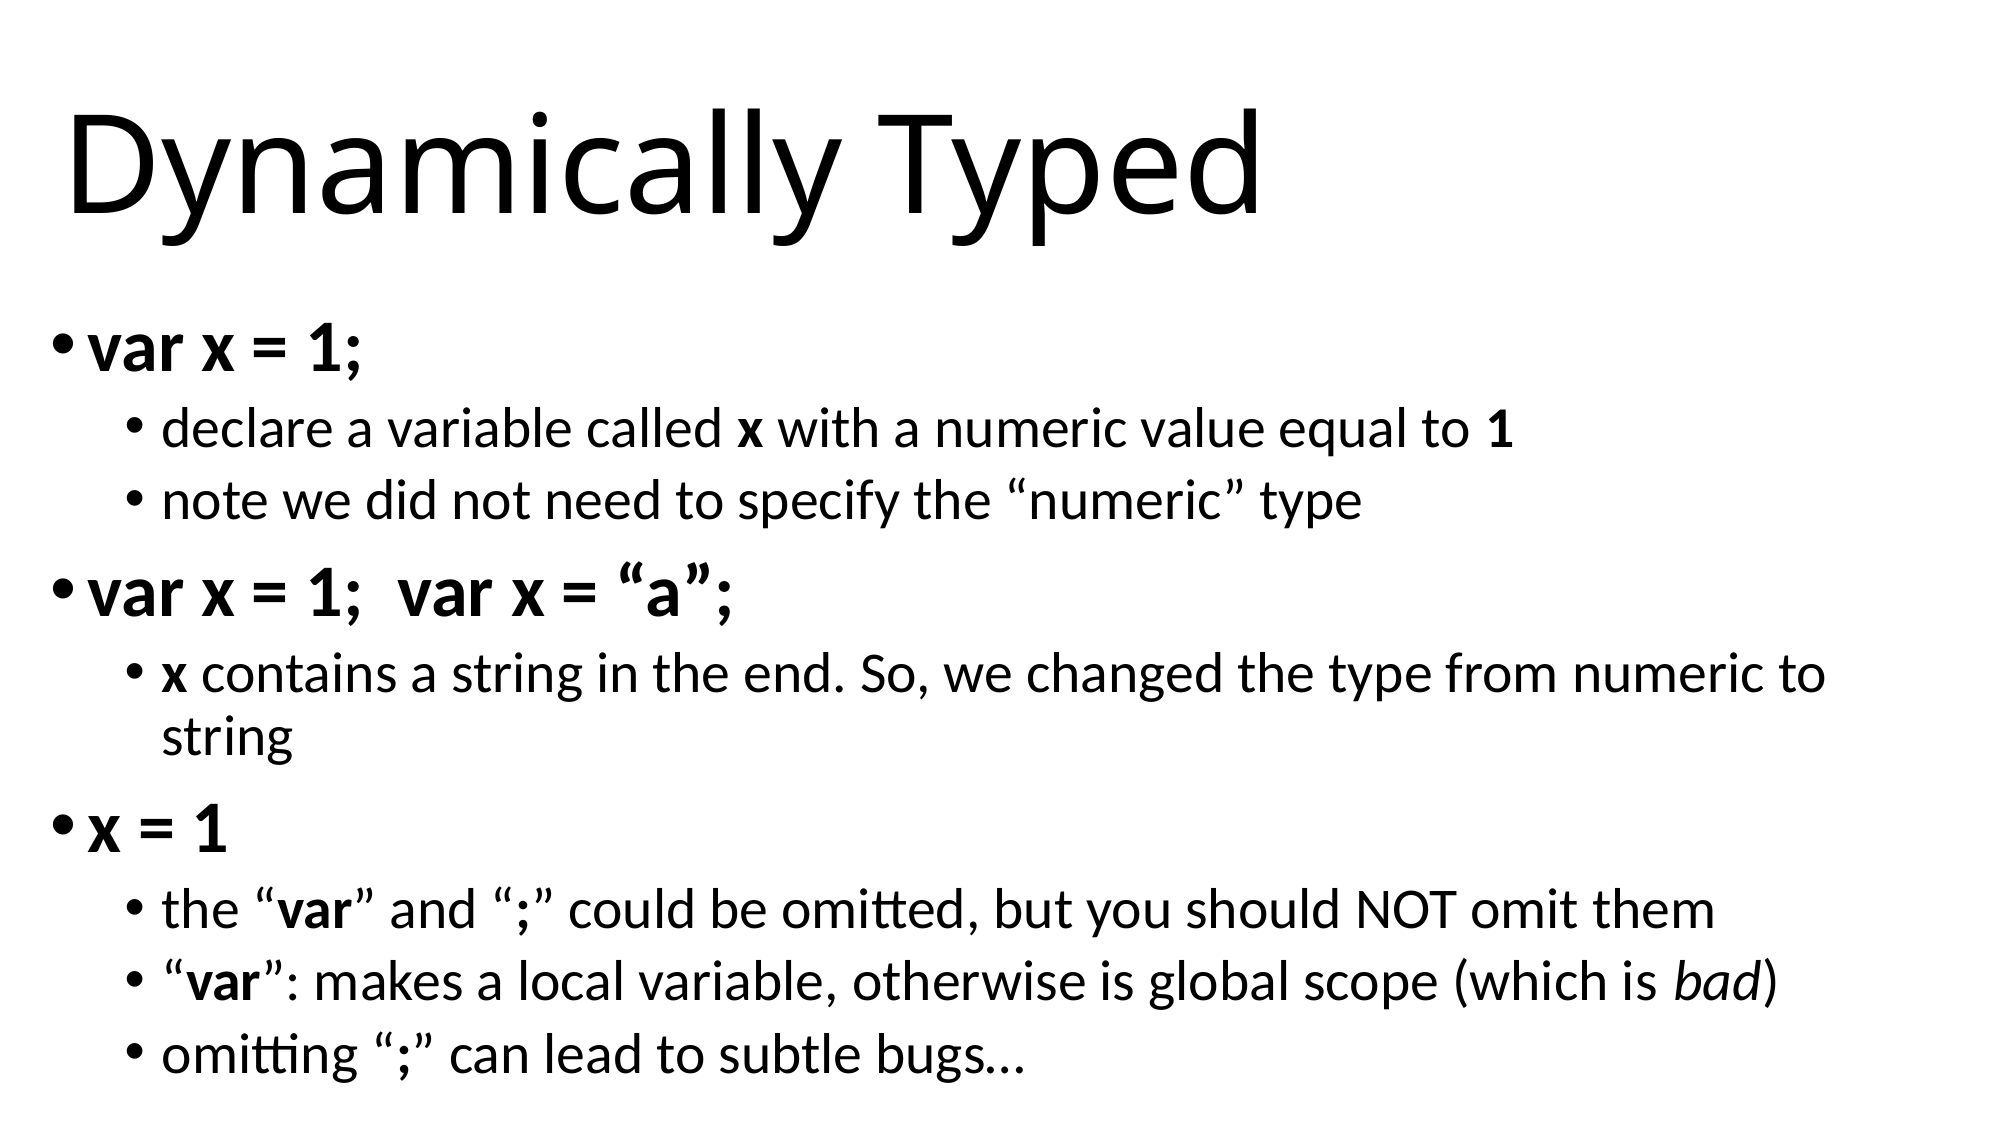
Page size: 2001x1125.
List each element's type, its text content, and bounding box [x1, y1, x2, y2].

list var x = 1; declare a variable called x with a numeric value equal to 1 note we did not need to specify the “numeric” type var x = 1; var x = “a”; x contains a string in the end. So, we changed the type from numeric to string x = 1 the “var” and “;” could be omitted, but you should NOT omit them “var”: makes a local variable, otherwise is global scope (which is bad) omitting “;” can lead to subtle bugs… [35, 299, 1965, 1094]
title Dynamically Typed [46, 59, 1949, 278]
